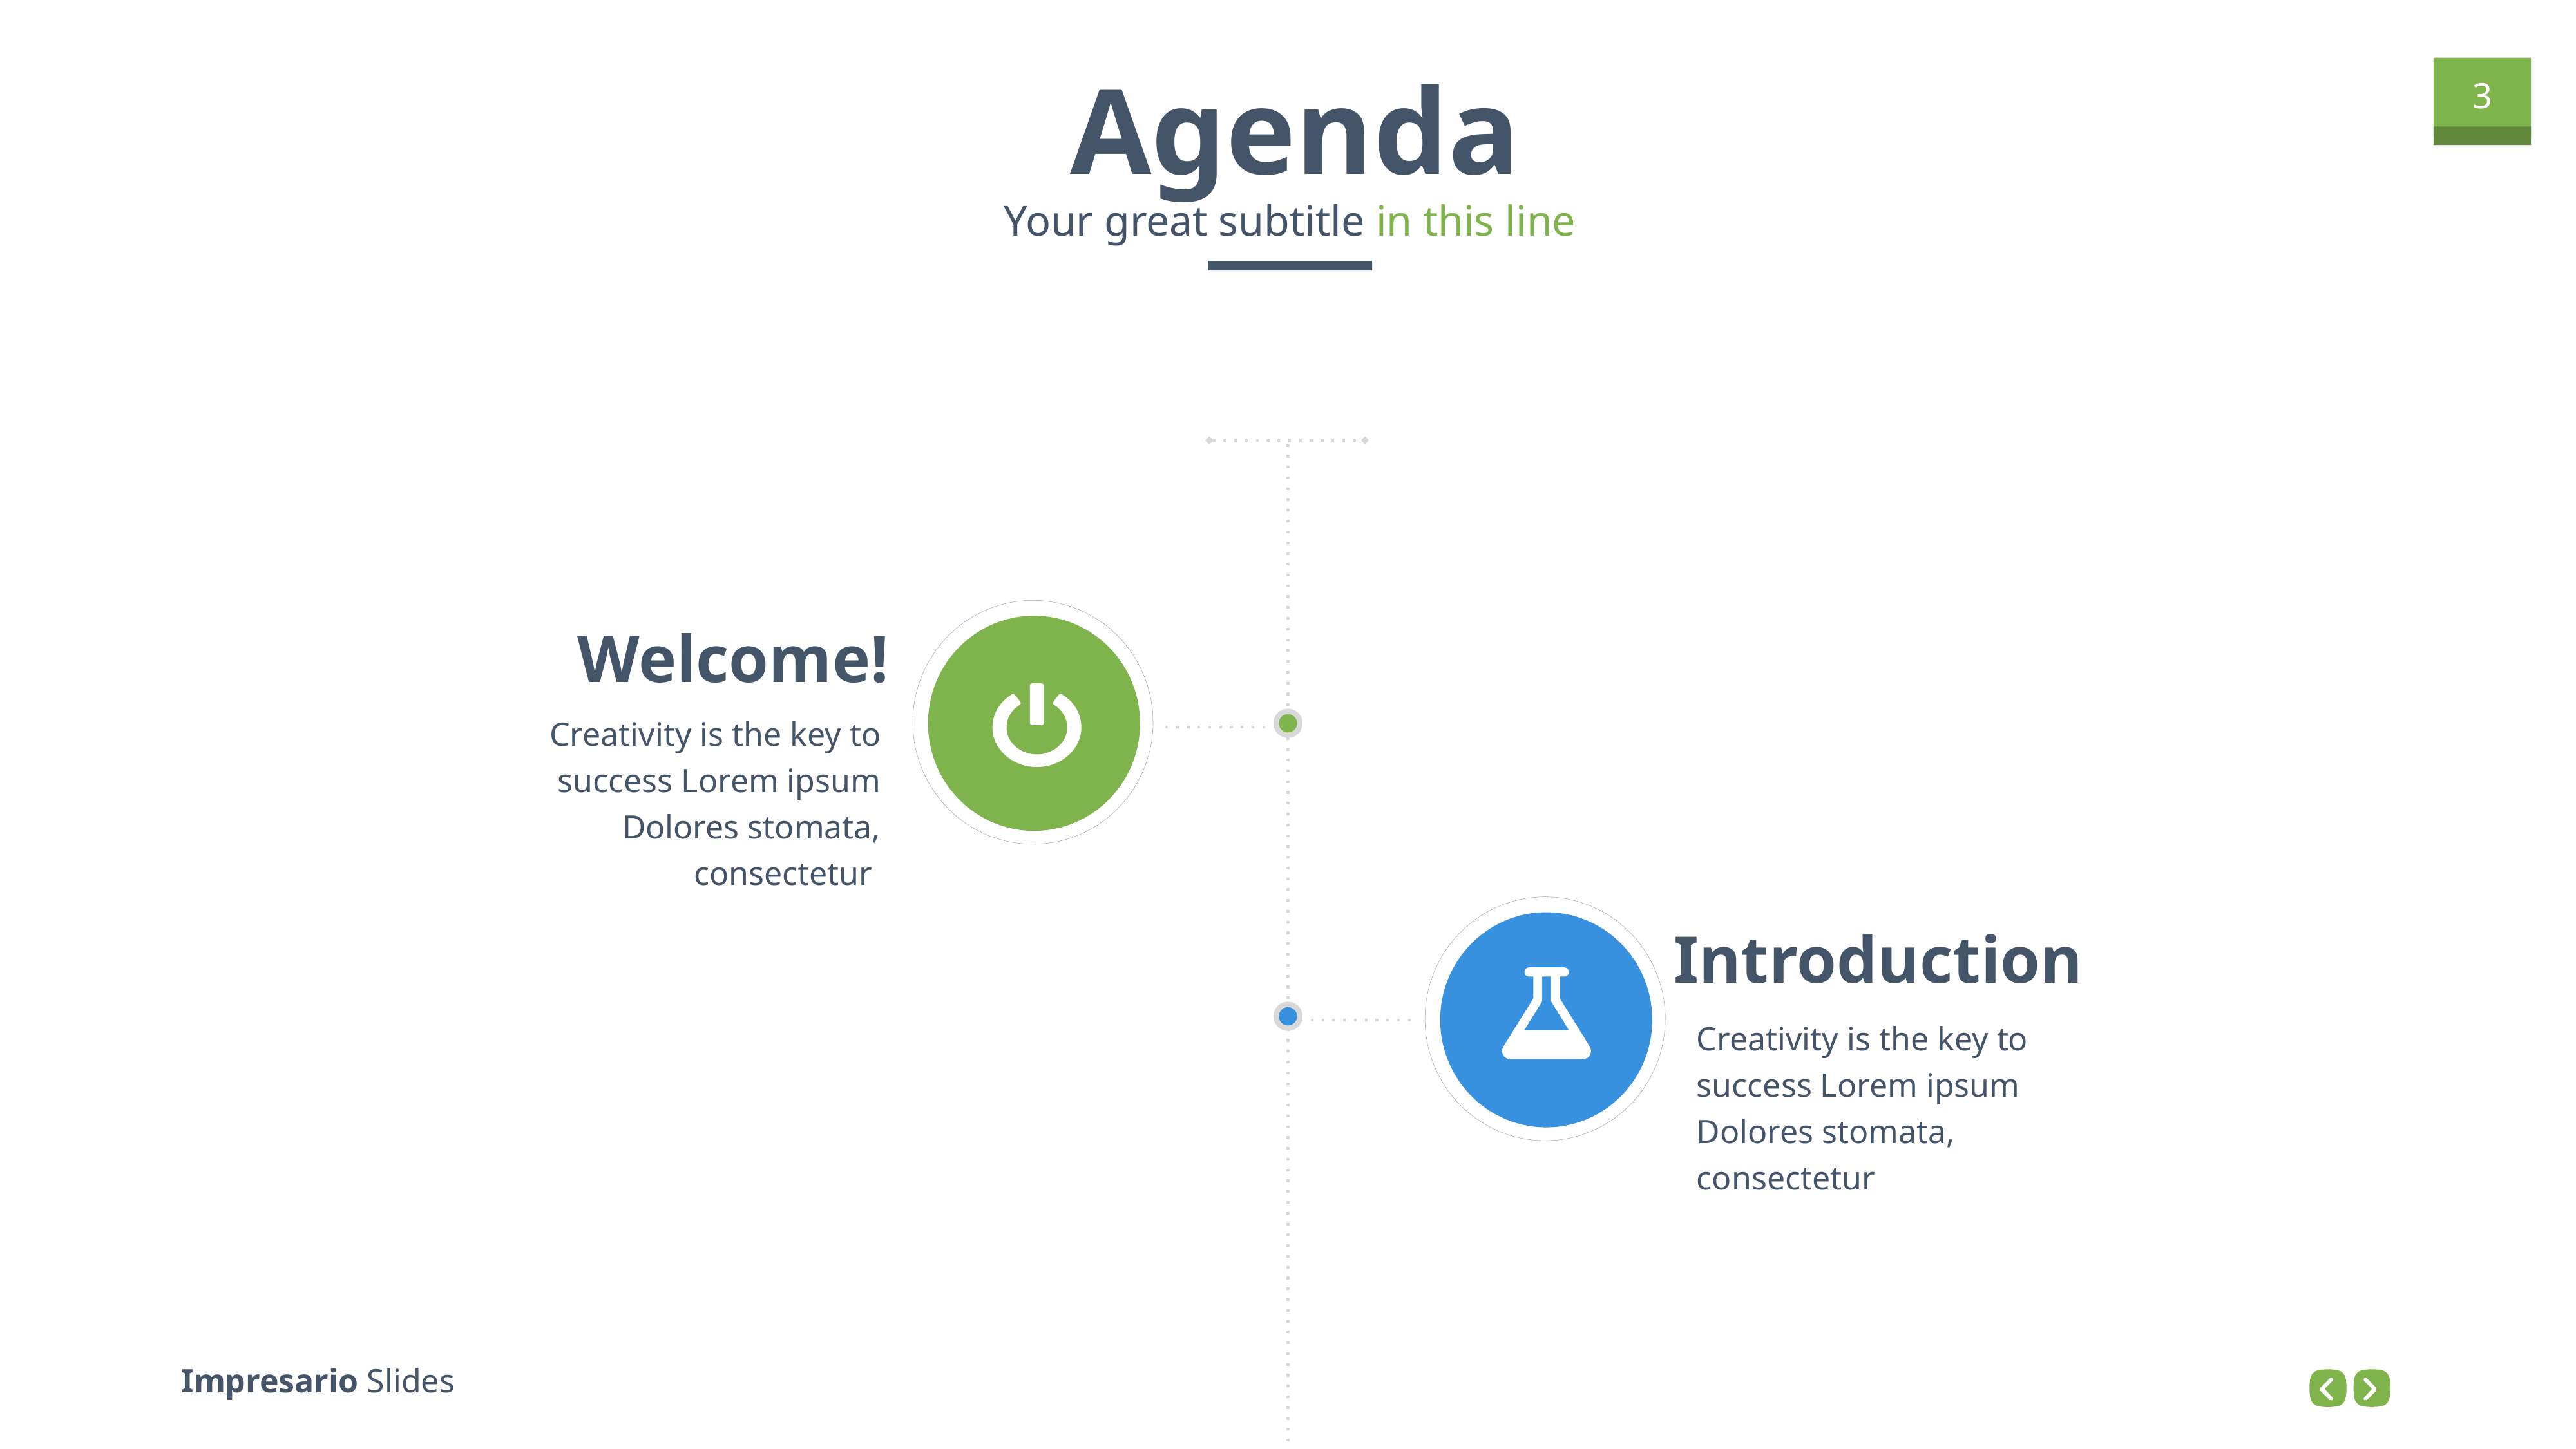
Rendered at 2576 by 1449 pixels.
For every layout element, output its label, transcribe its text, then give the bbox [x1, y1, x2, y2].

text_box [912, 600, 1153, 844]
text_box Introduction [1666, 909, 2103, 1006]
text_box Creativity is the key to success Lorem ipsum Dolores stomata, consectetur [438, 696, 901, 902]
text_box [1275, 710, 1301, 736]
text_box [571, 51, 2019, 271]
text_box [1425, 896, 1666, 1141]
text_box Creativity is the key to success Lorem ipsum Dolores stomata, consectetur [1677, 1001, 2139, 1206]
text_box Welcome! [558, 608, 908, 705]
text_box [1275, 1003, 1301, 1029]
